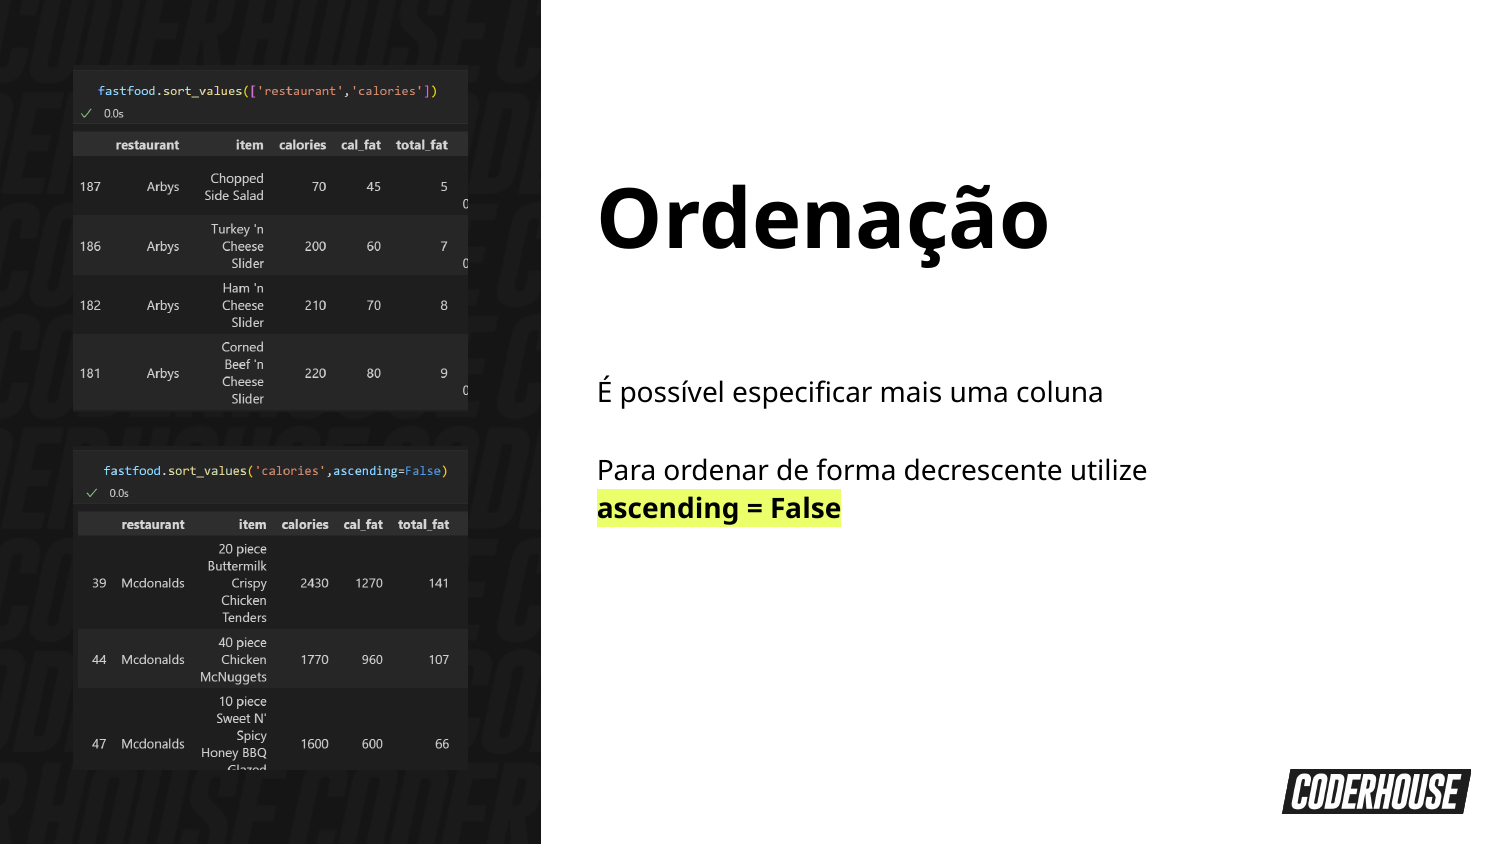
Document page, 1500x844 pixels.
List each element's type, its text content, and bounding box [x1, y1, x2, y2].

text_box Ordenação [581, 161, 1431, 282]
text_box É possível especificar mais uma coluna Para ordenar de forma decrescente utilize ascending = False [581, 354, 1274, 617]
picture [1281, 769, 1471, 814]
picture [0, 0, 542, 844]
